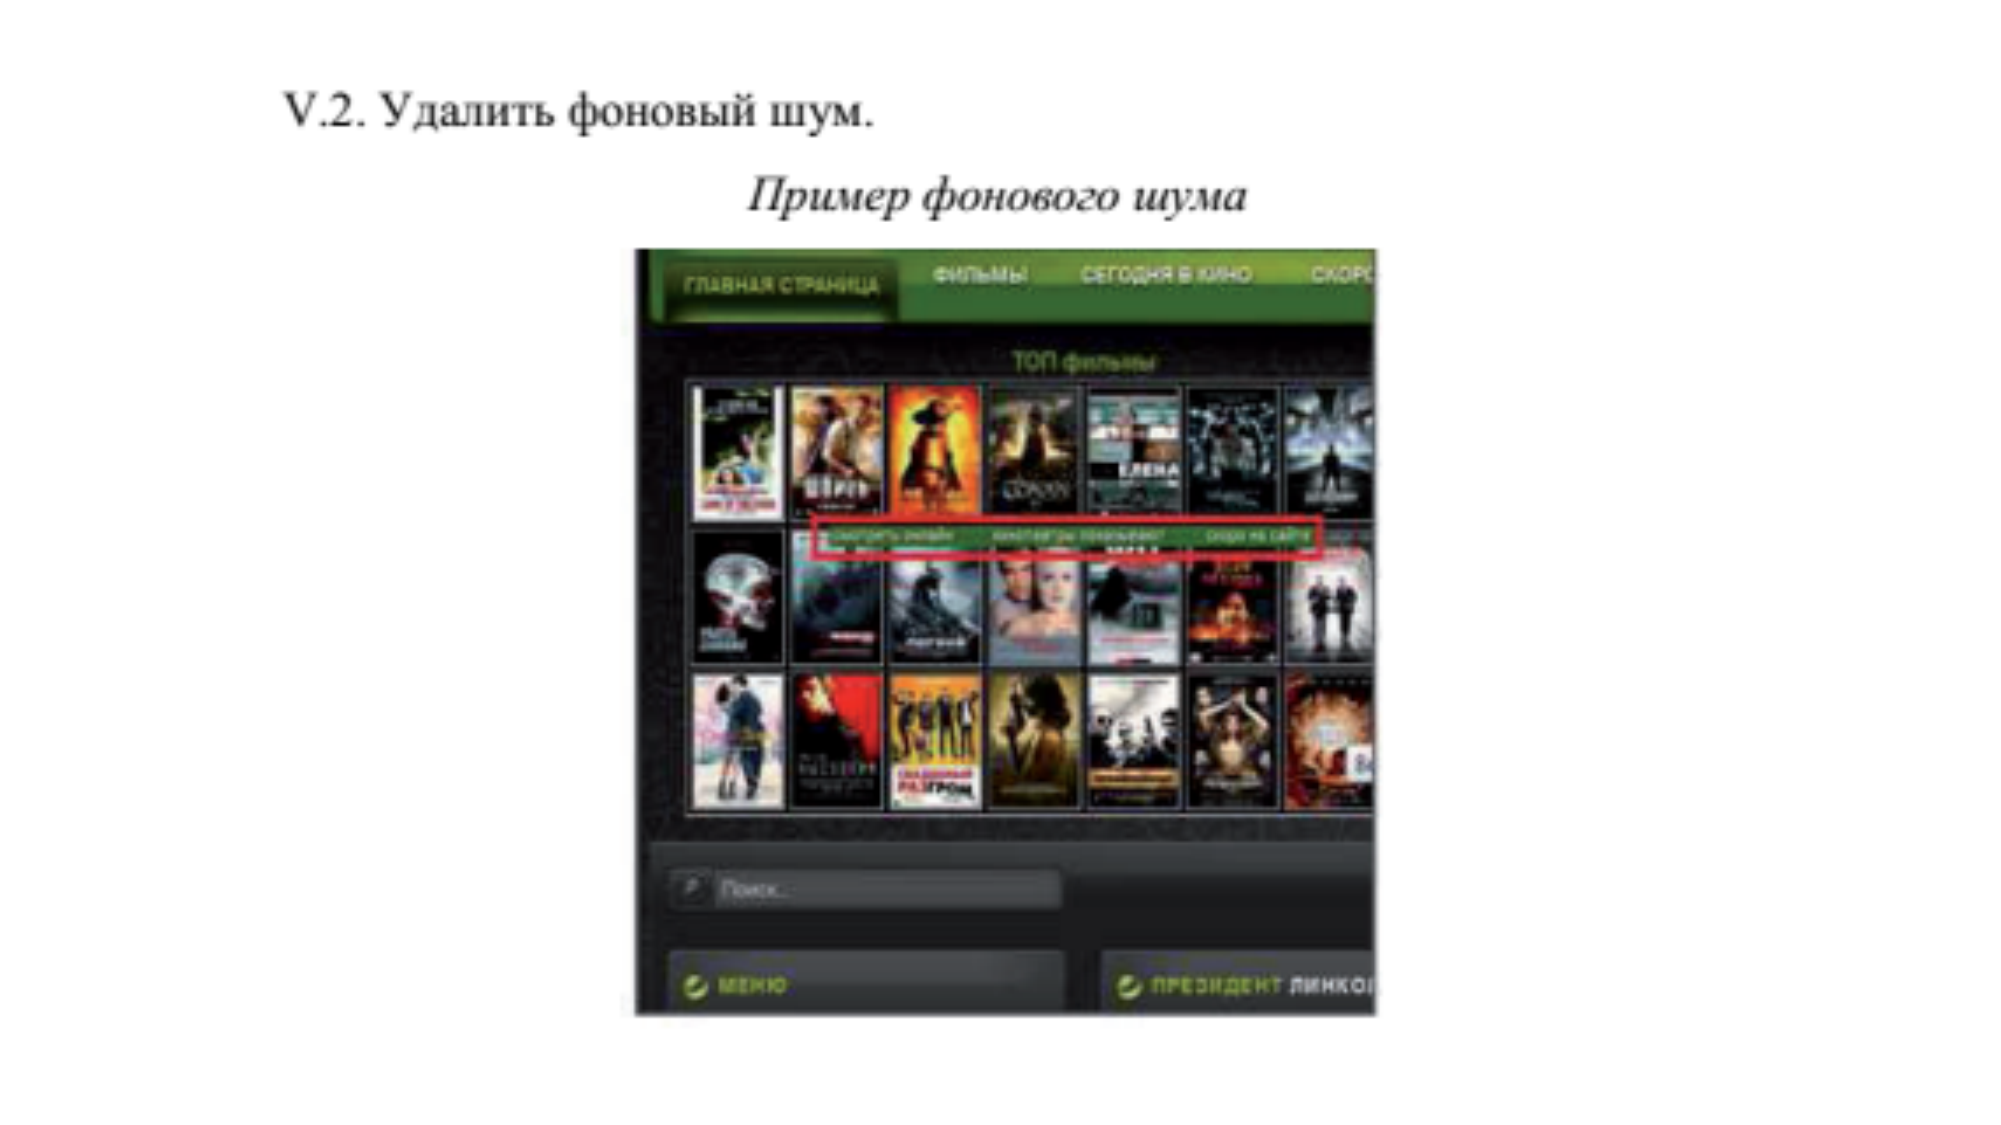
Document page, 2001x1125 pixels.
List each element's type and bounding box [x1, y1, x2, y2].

list [190, 57, 1682, 1050]
